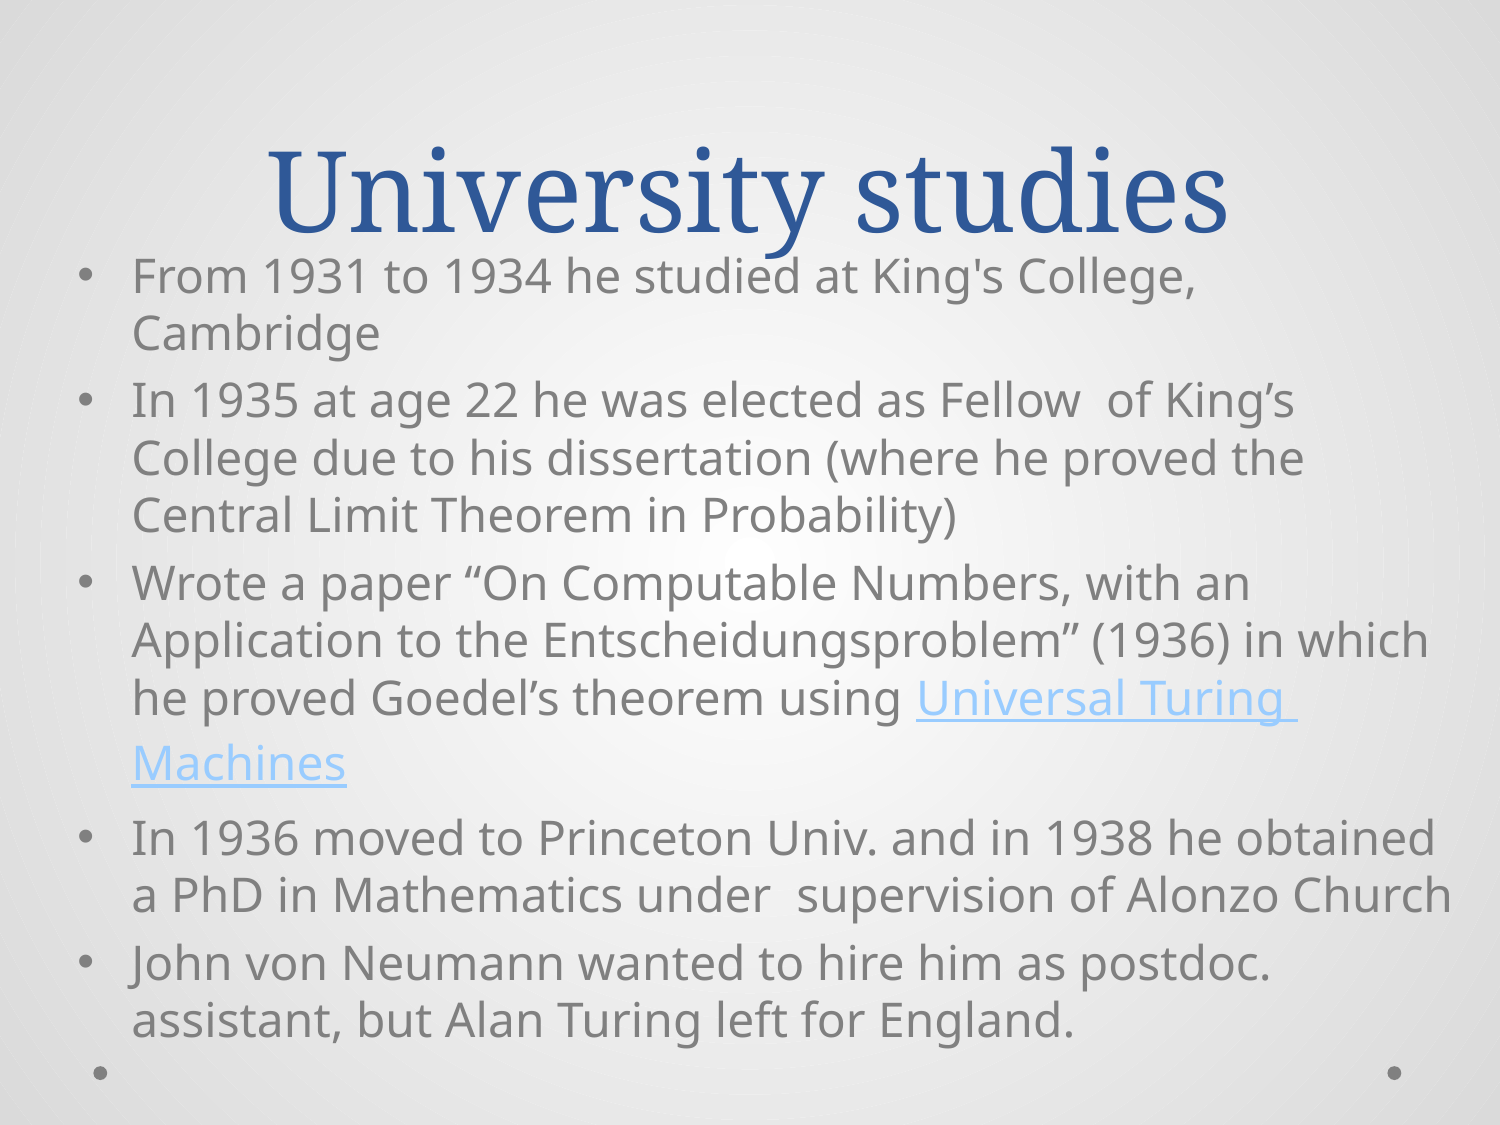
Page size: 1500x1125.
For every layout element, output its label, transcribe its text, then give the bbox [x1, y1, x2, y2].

list From 1931 to 1934 he studied at King's College, Cambridge In 1935 at age 22 he was elected as Fellow of King’s College due to his dissertation (where he proved the Central Limit Theorem in Probability) Wrote a paper “On Computable Numbers, with an Application to the Entscheidungsproblem” (1936) in which he proved Goedel’s theorem using Universal Turing Machines In 1936 moved to Princeton Univ. and in 1938 he obtained a PhD in Mathematics under supervision of Alonzo Church John von Neumann wanted to hire him as postdoc. assistant, but Alan Turing left for England. [62, 237, 1475, 1088]
title University studies [75, 0, 1425, 237]
